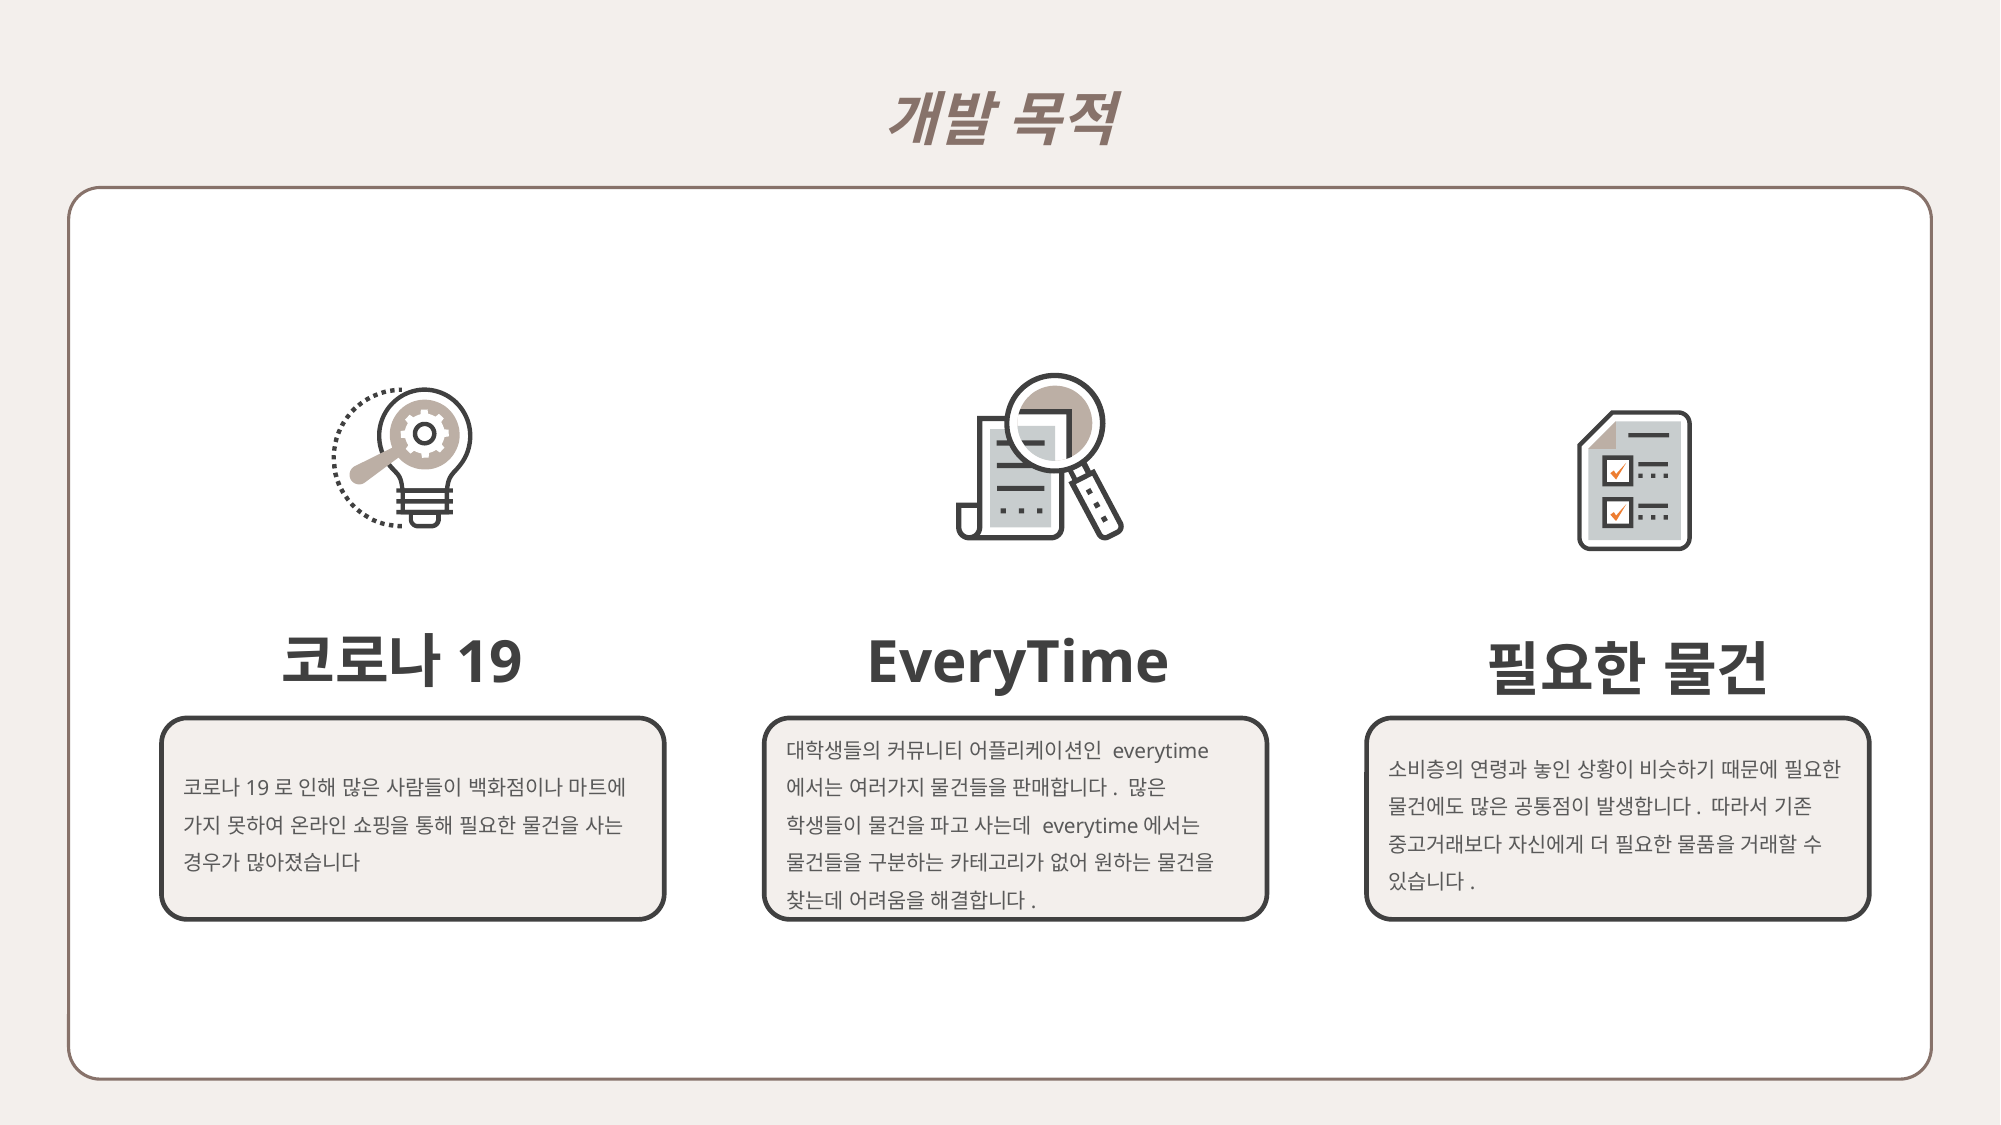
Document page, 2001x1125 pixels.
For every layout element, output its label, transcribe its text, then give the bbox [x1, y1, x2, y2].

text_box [956, 372, 1124, 541]
text_box [67, 186, 1933, 1081]
text_box 대학생들의 커뮤니티 어플리케이션인 everytime에서는 여러가지 물건들을 판매합니다. 많은 학생들이 물건을 파고 사는데 everytime에서는 물건들을 구분하는 카테고리가 없어 원하는 물건을 찾는데 어려움을 해결합니다. [763, 716, 1269, 921]
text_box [1577, 410, 1692, 552]
text_box 소비층의 연령과 놓인 상황이 비슷하기 때문에 필요한 물건에도 많은 공통점이 발생합니다. 따라서 기존 중고거래보다 자신에게 더 필요한 물품을 거래할 수 있습니다. [1365, 716, 1871, 921]
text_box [331, 387, 473, 529]
text_box 필요한 물건 [1356, 589, 1900, 710]
text_box EveryTime [746, 581, 1290, 702]
text_box 개발 목적 [512, 39, 1488, 160]
text_box 코로나19로 인해 많은 사람들이 백화점이나 마트에 가지 못하여 온라인 쇼핑을 통해 필요한 물건을 사는 경우가 많아졌습니다 [160, 716, 666, 921]
text_box 코로나19 [130, 582, 674, 702]
